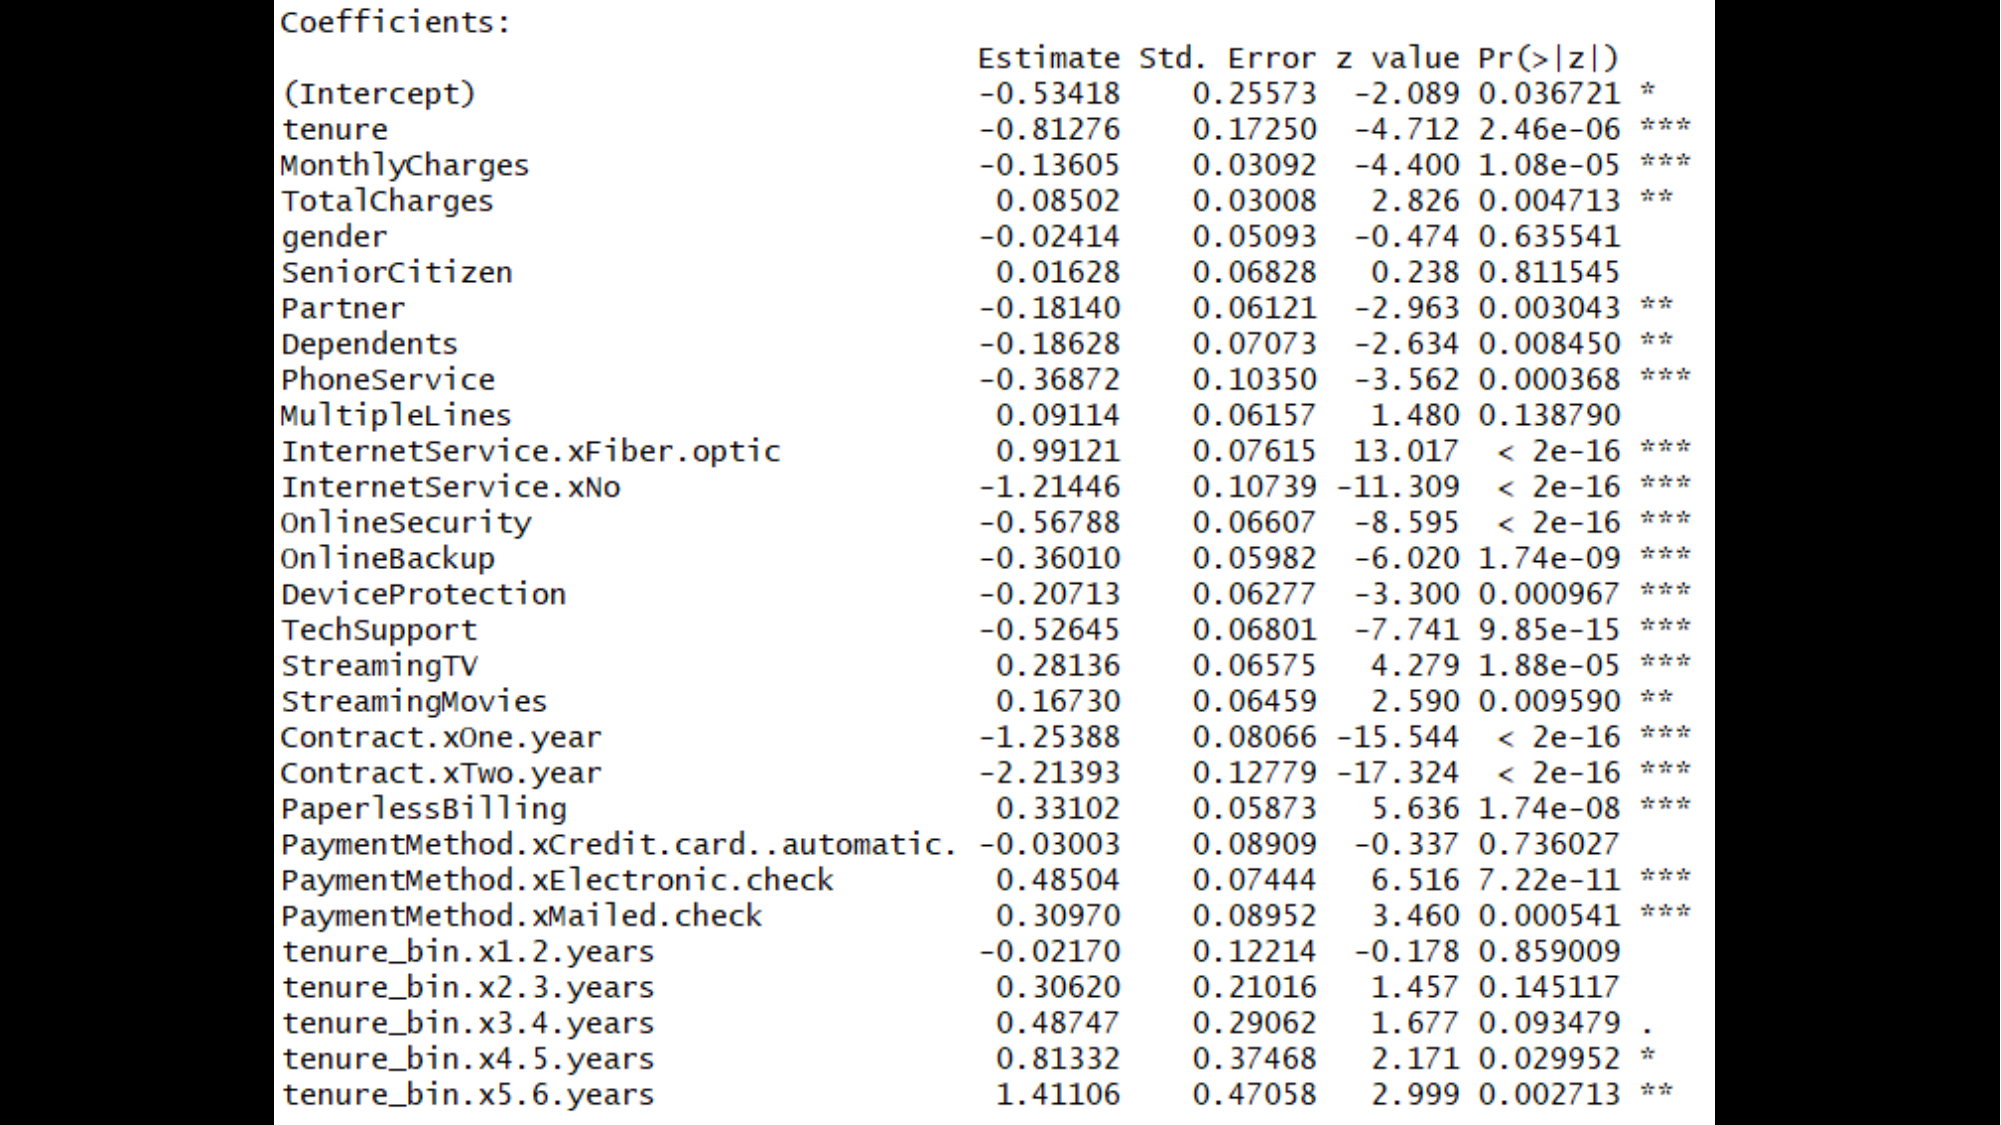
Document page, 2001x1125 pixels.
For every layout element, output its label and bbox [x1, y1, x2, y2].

picture [274, 0, 1715, 1125]
